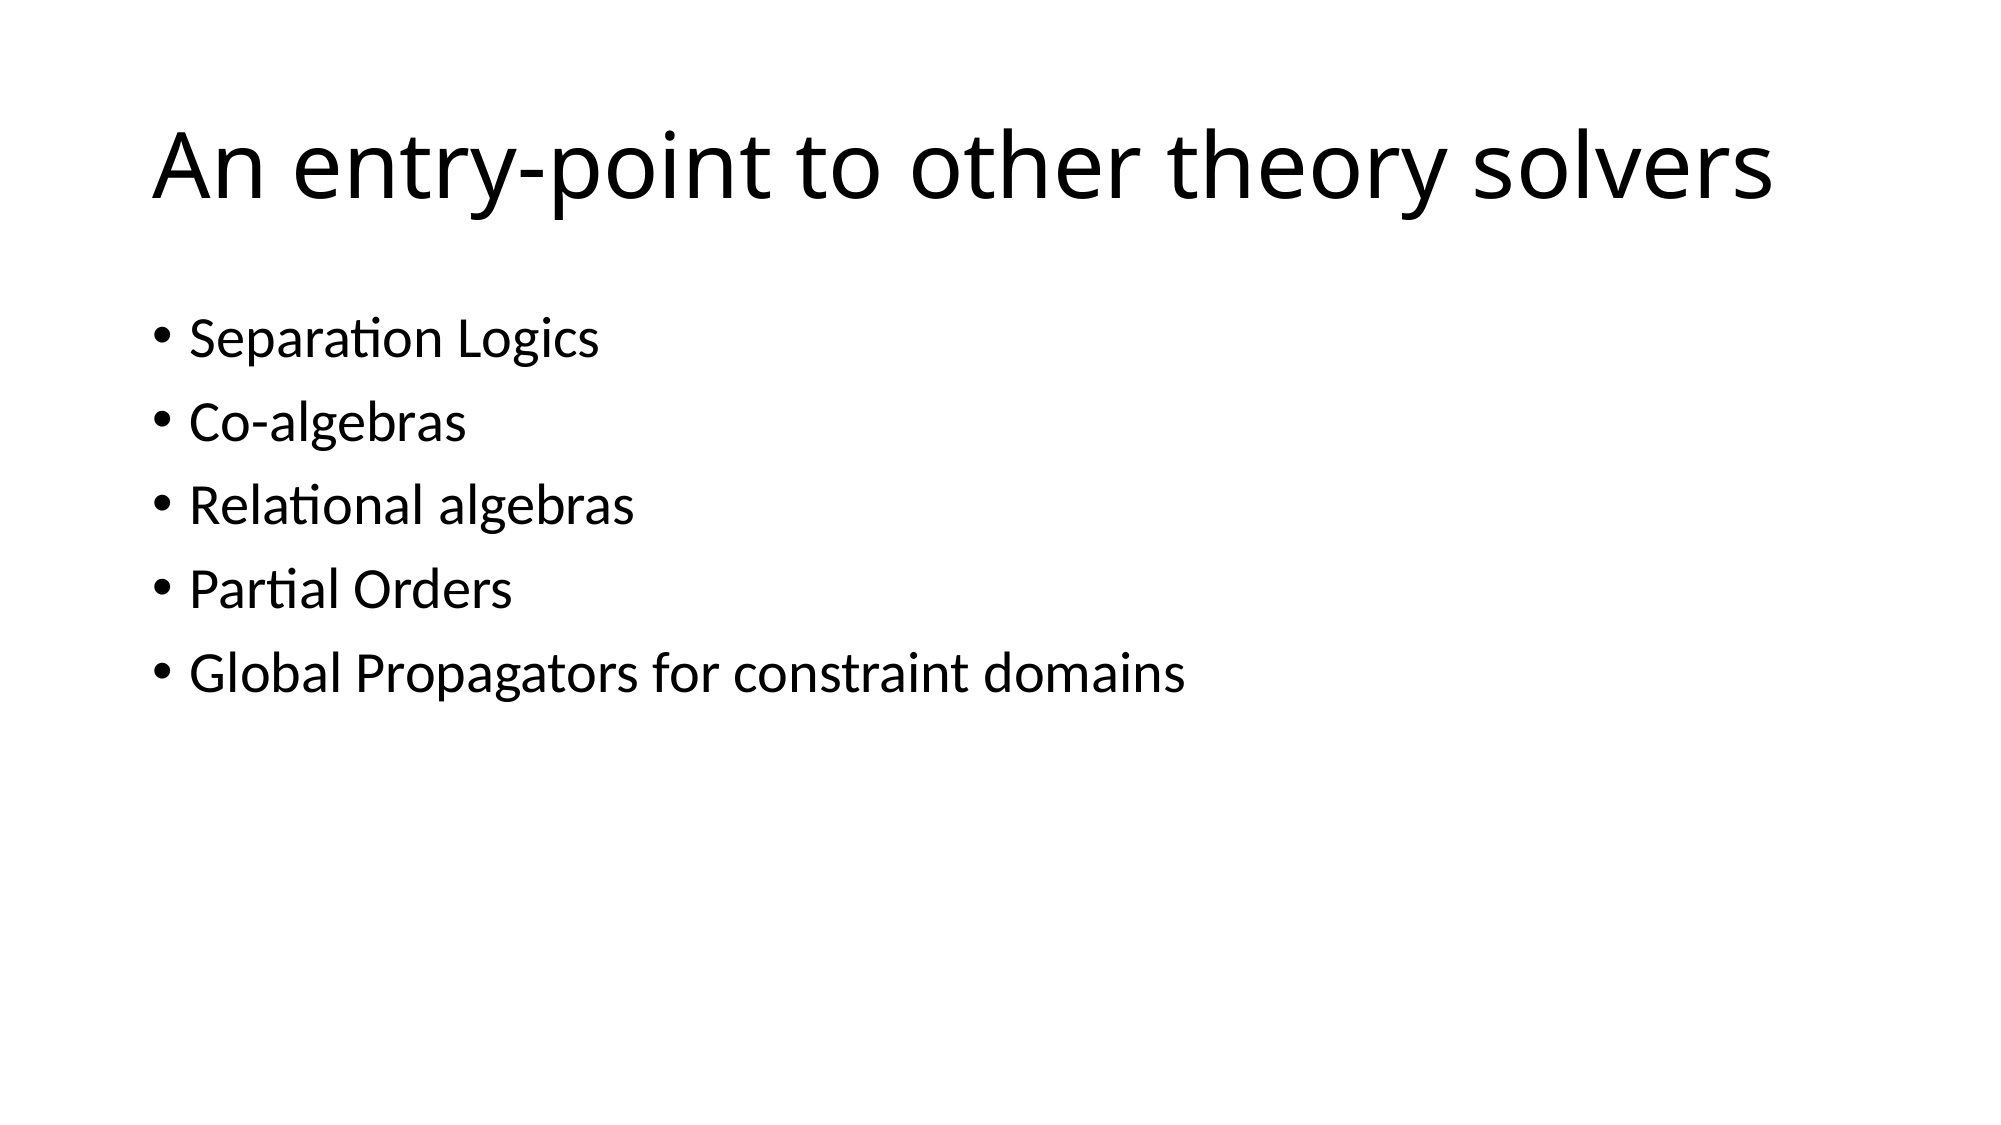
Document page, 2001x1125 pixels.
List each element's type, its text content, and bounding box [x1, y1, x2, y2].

title An entry-point to other theory solvers [137, 59, 1863, 278]
list Separation Logics Co-algebras Relational algebras Partial Orders Global Propagators for constraint domains [137, 299, 1863, 1014]
